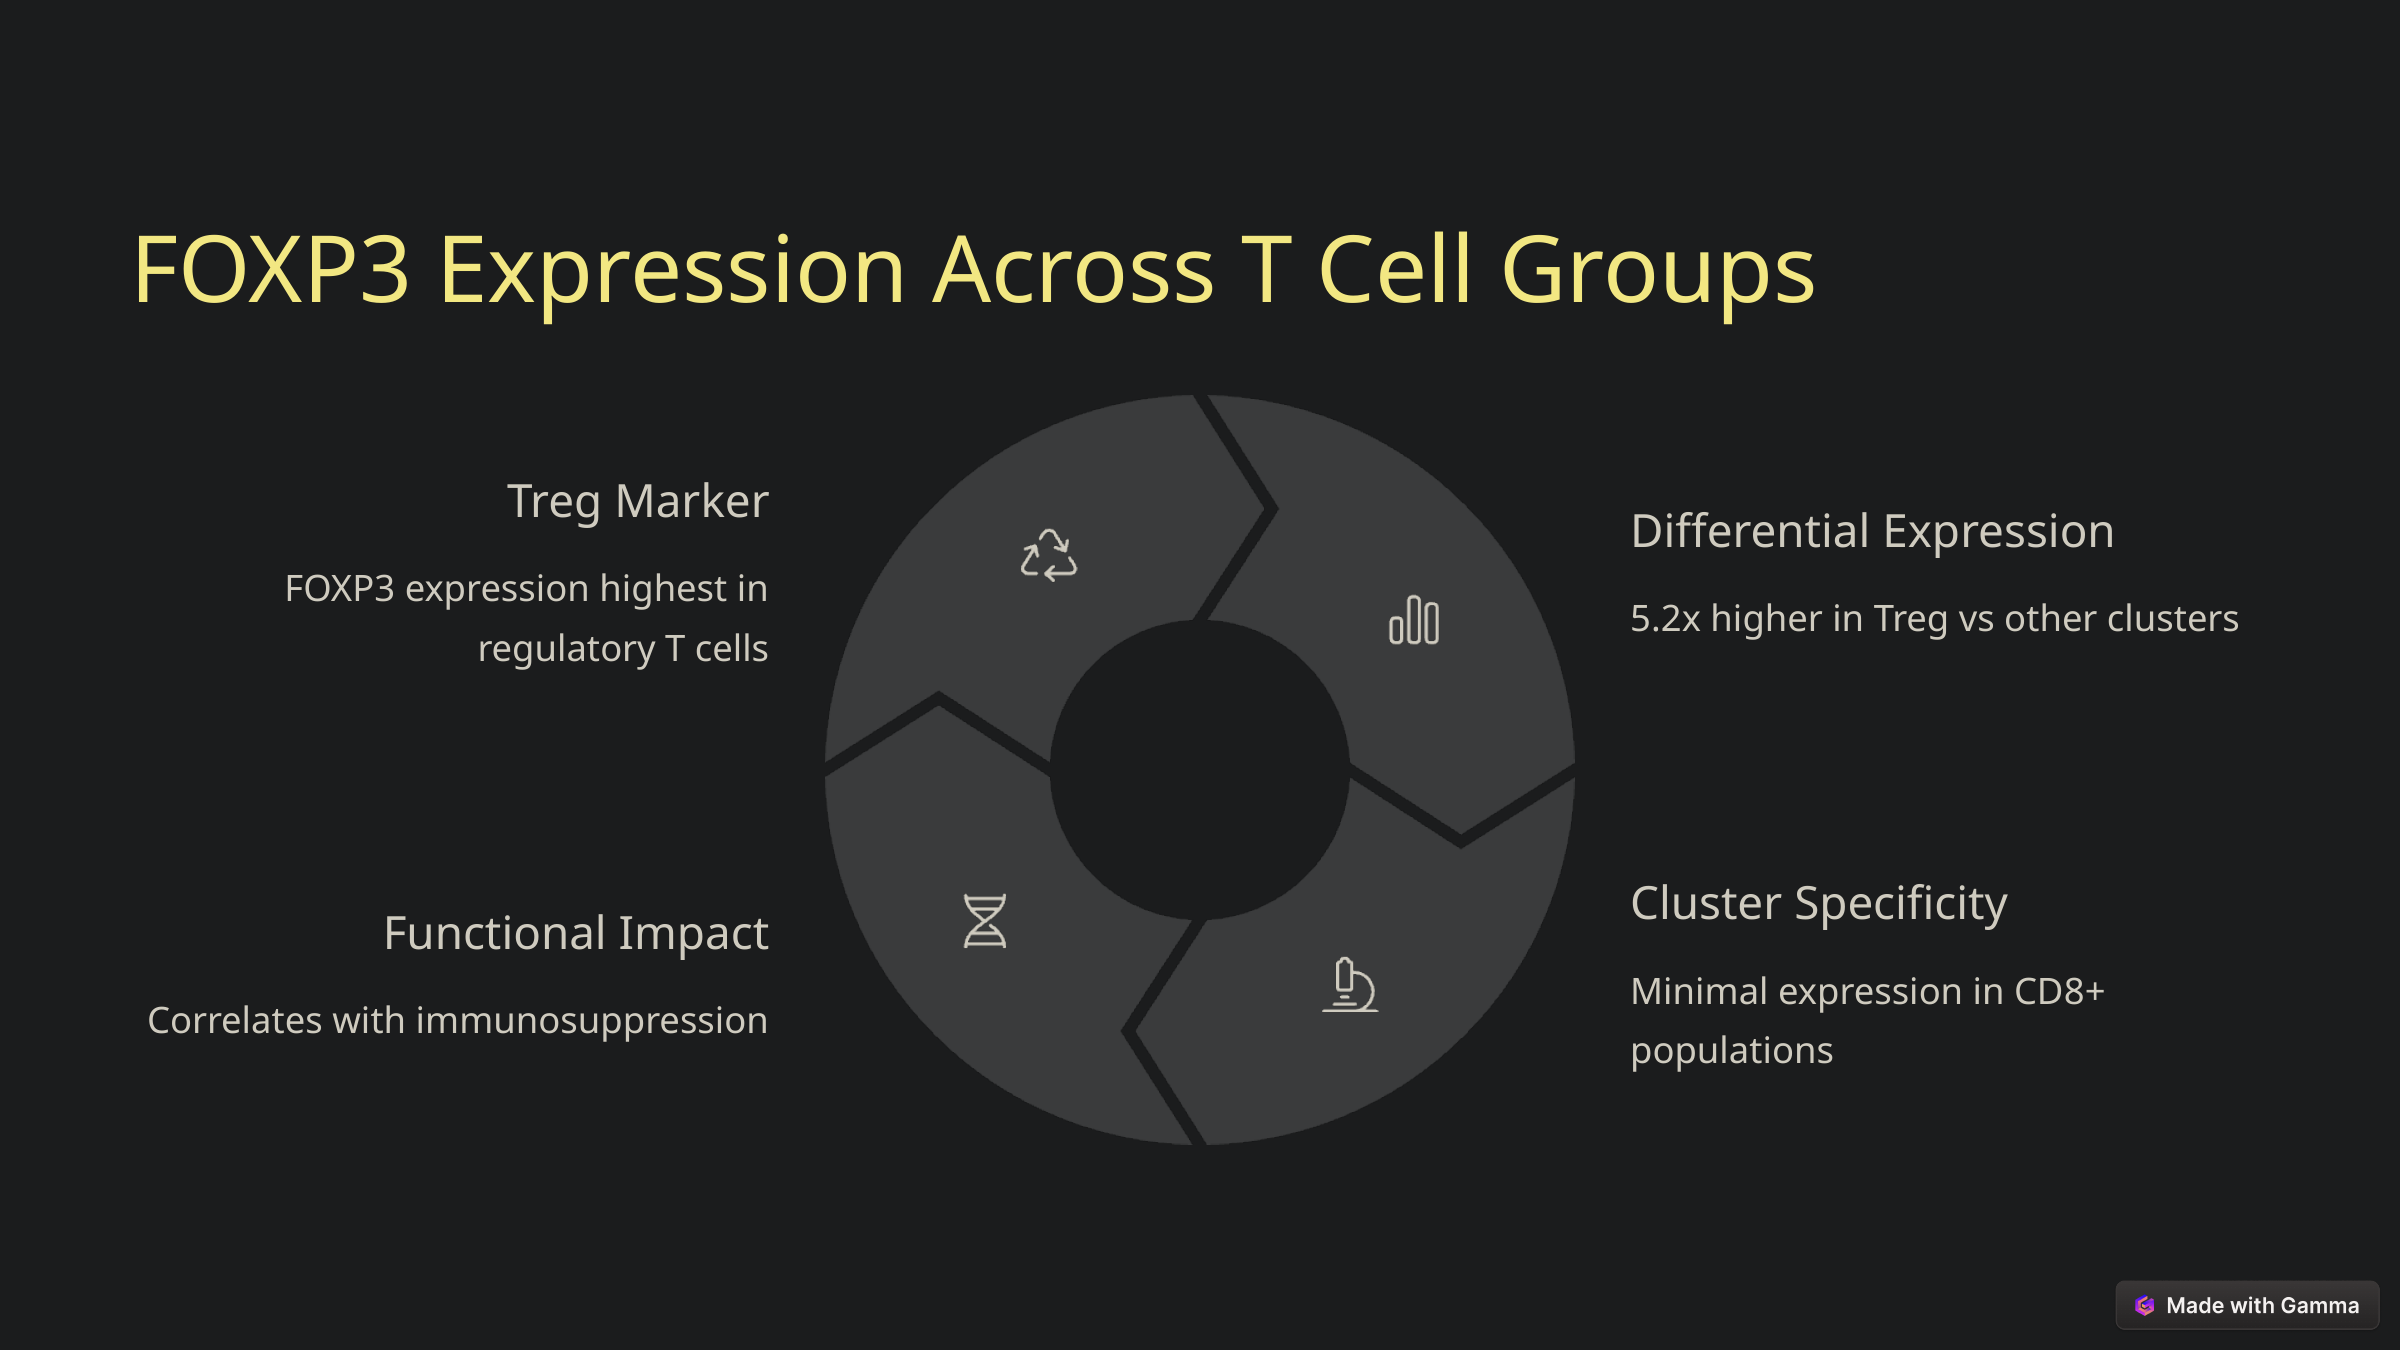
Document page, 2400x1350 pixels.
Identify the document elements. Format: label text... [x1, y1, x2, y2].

text_box FOXP3 expression highest in regulatory T cells [130, 549, 770, 669]
text_box Correlates with immunosuppression [130, 981, 770, 1042]
text_box Differential Expression [1630, 499, 2148, 558]
text_box 5.2x higher in Treg vs other clusters [1630, 579, 2270, 640]
picture [2106, 1271, 2389, 1339]
text_box Functional Impact [304, 901, 770, 960]
text_box Treg Marker [304, 469, 770, 528]
picture [825, 395, 1575, 1145]
text_box Cluster Specificity [1630, 871, 2096, 930]
text_box FOXP3 Expression Across T Cell Groups [130, 205, 1951, 322]
text_box Minimal expression in CD8+ populations [1630, 952, 2270, 1072]
